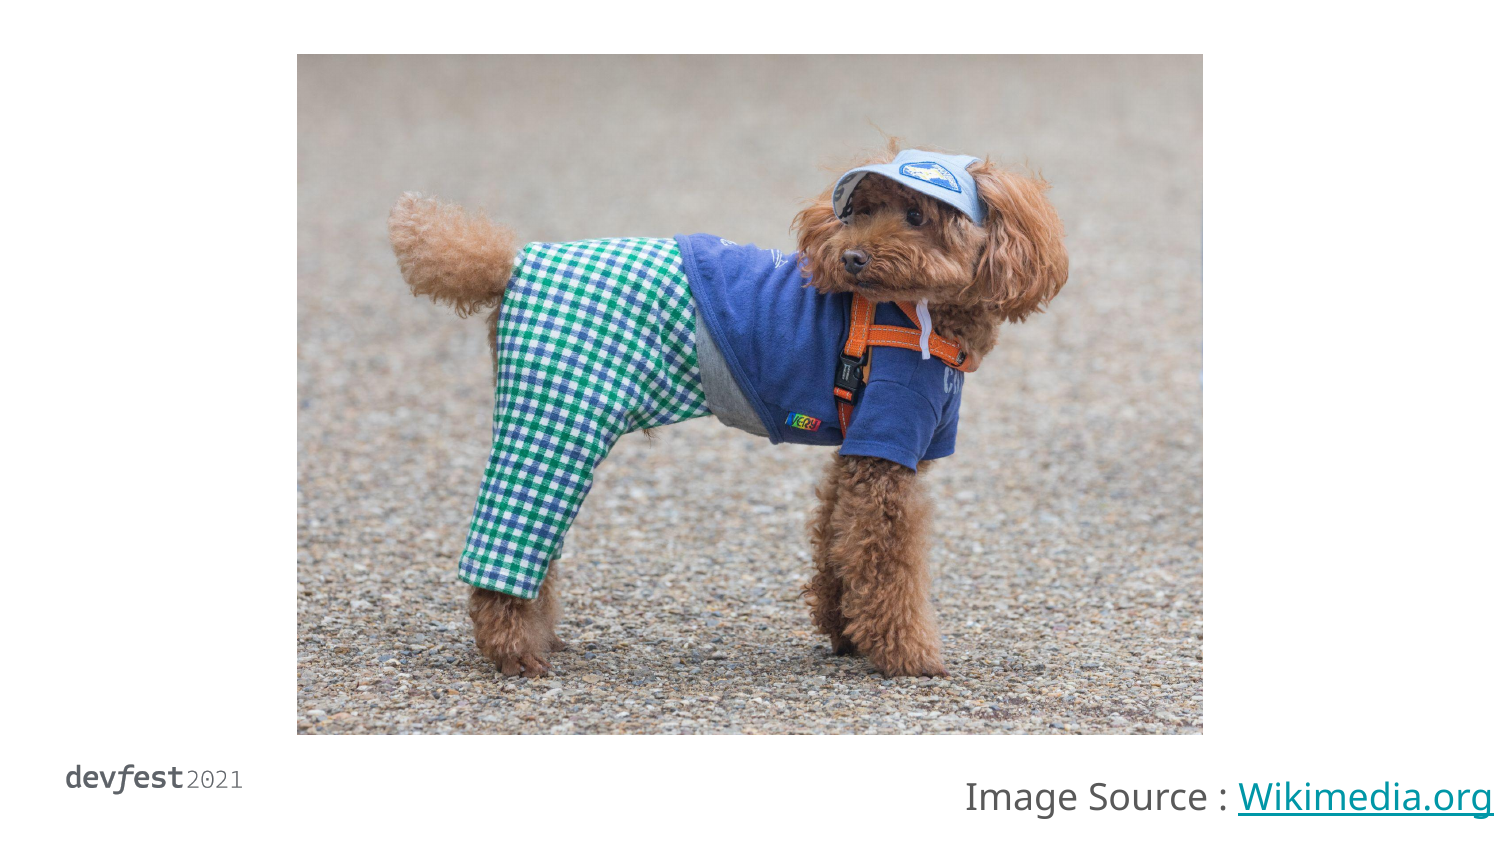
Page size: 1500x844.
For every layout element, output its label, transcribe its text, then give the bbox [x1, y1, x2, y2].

list Image Source : Wikimedia.org [950, 749, 1500, 844]
picture [296, 54, 1204, 735]
picture [65, 761, 243, 797]
